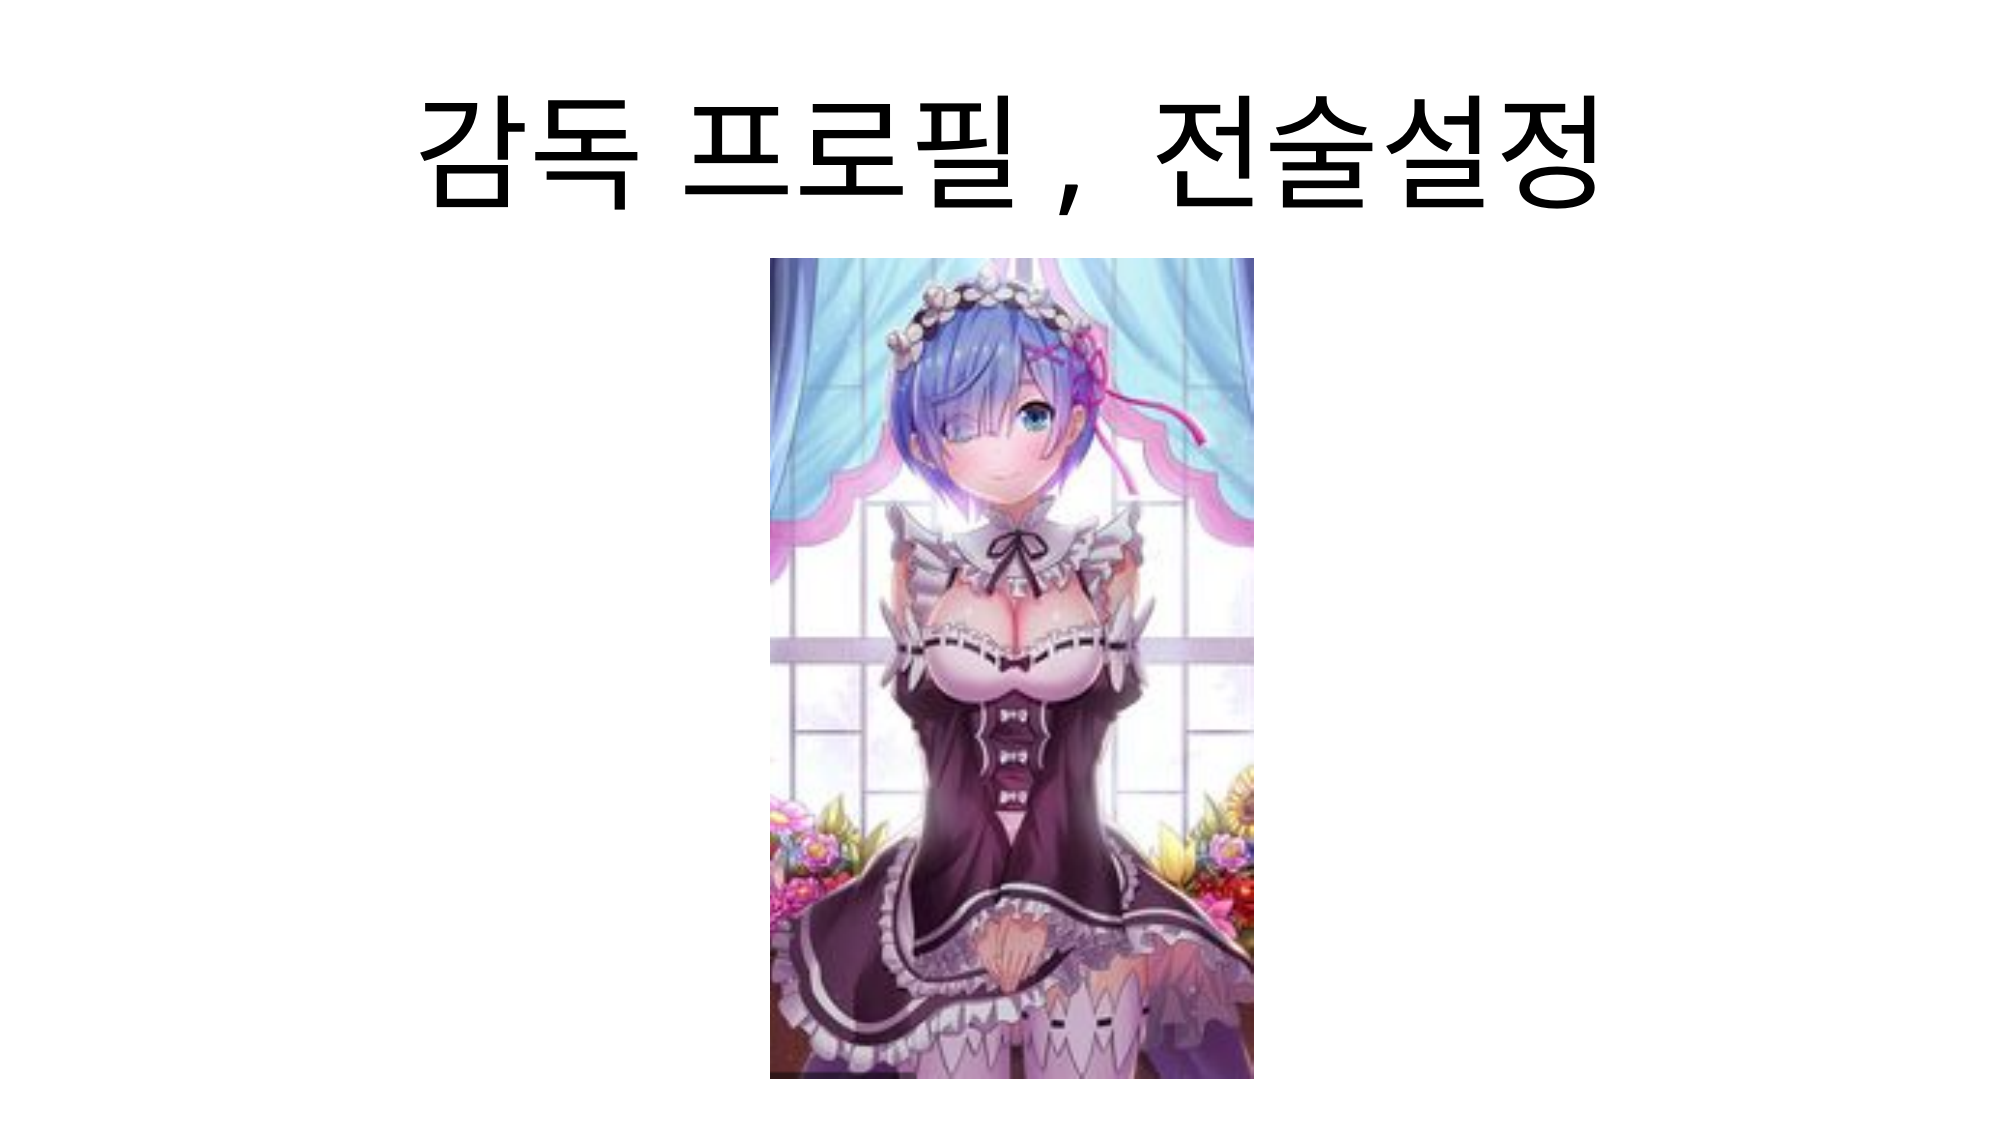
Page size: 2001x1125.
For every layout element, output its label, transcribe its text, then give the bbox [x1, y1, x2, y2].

picture [770, 258, 1254, 1079]
title 감독 프로필, 전술설정 [262, 41, 1763, 234]
